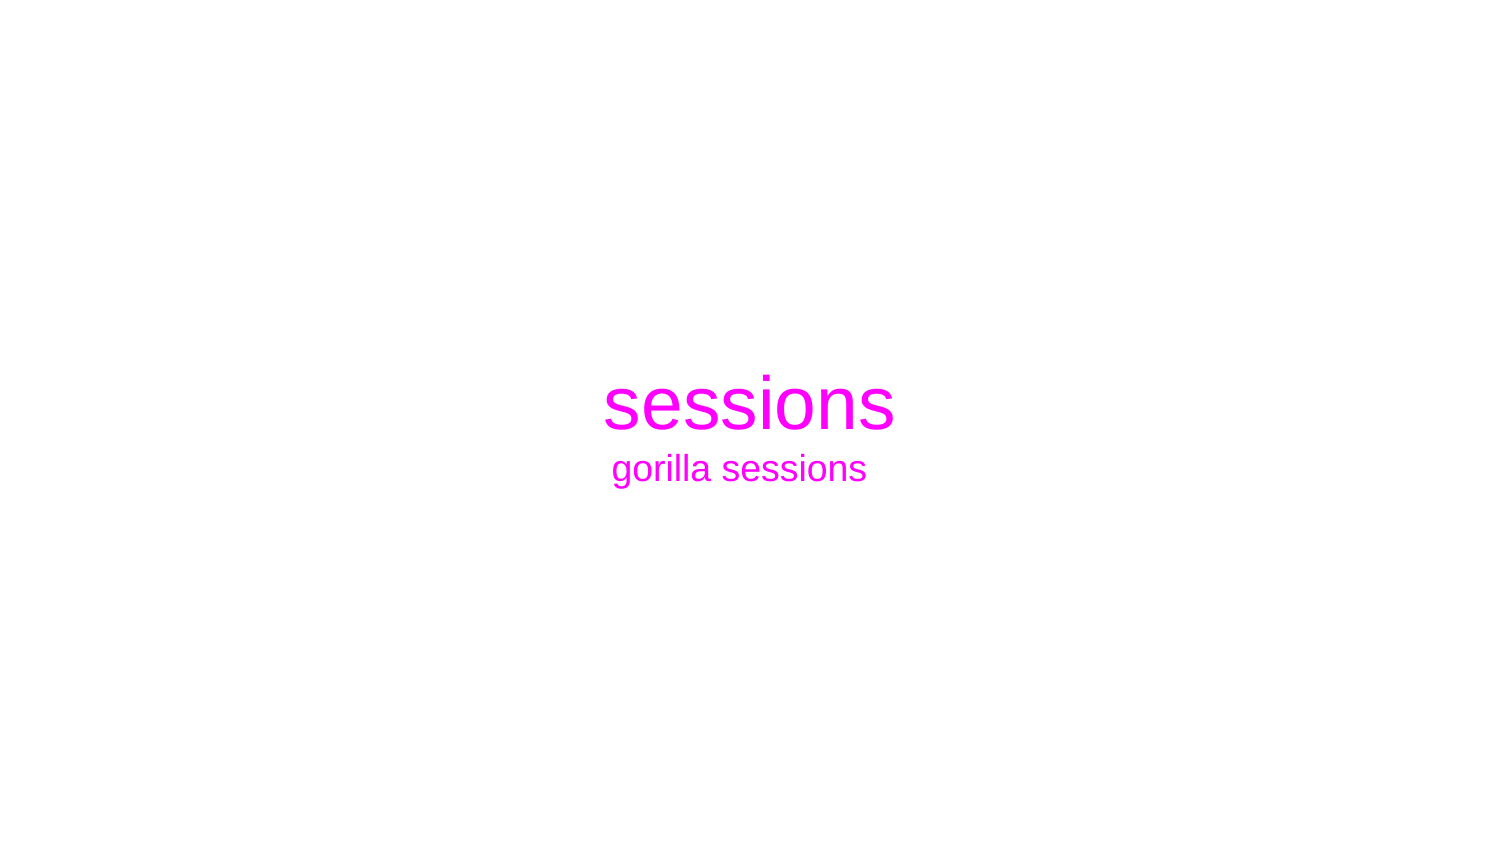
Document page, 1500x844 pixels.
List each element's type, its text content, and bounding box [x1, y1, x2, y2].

title sessions gorilla sessions [51, 352, 1449, 491]
